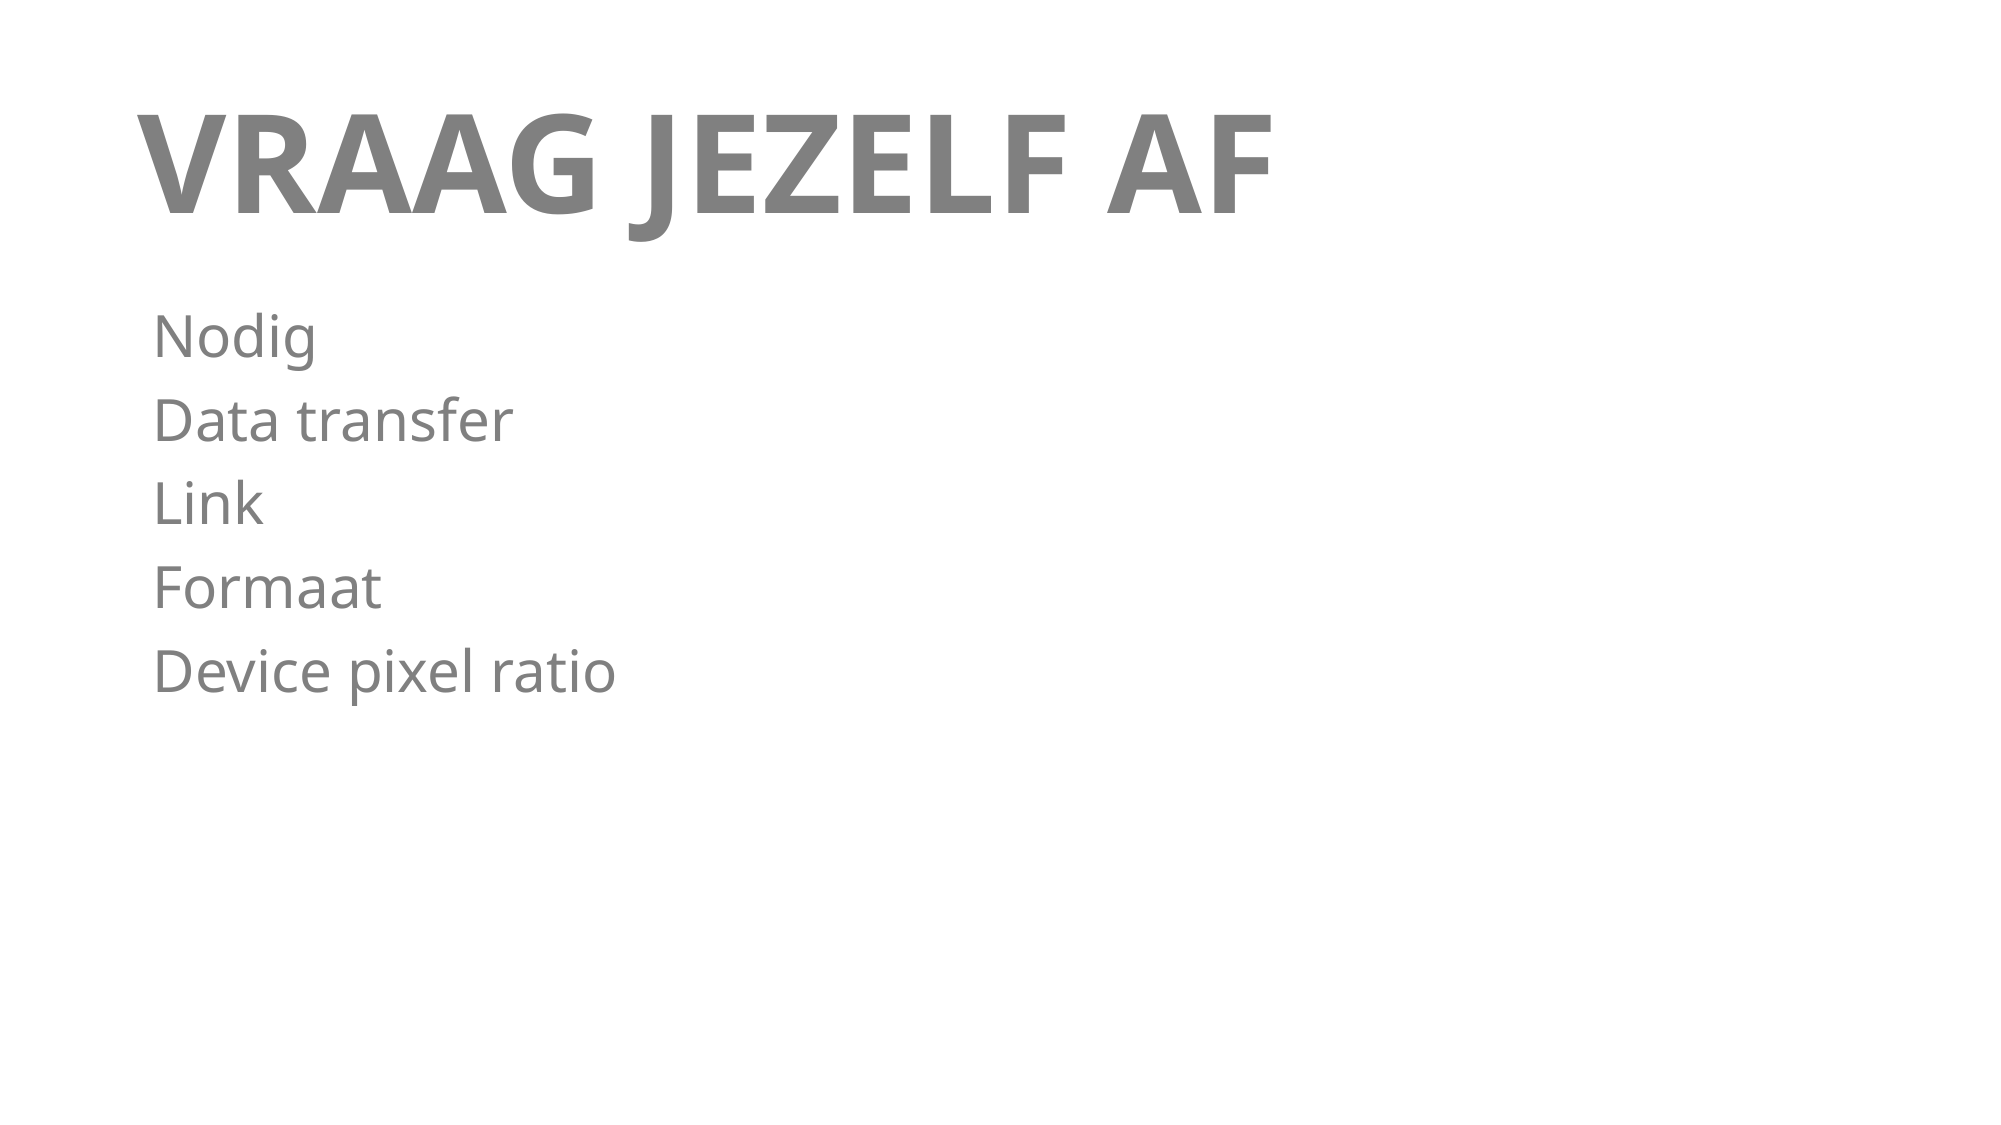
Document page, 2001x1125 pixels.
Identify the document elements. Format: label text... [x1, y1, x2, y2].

title VRAAG JEZELF AF [137, 59, 1863, 278]
list Nodig Data transfer Link Formaat Device pixel ratio [137, 299, 1863, 1014]
